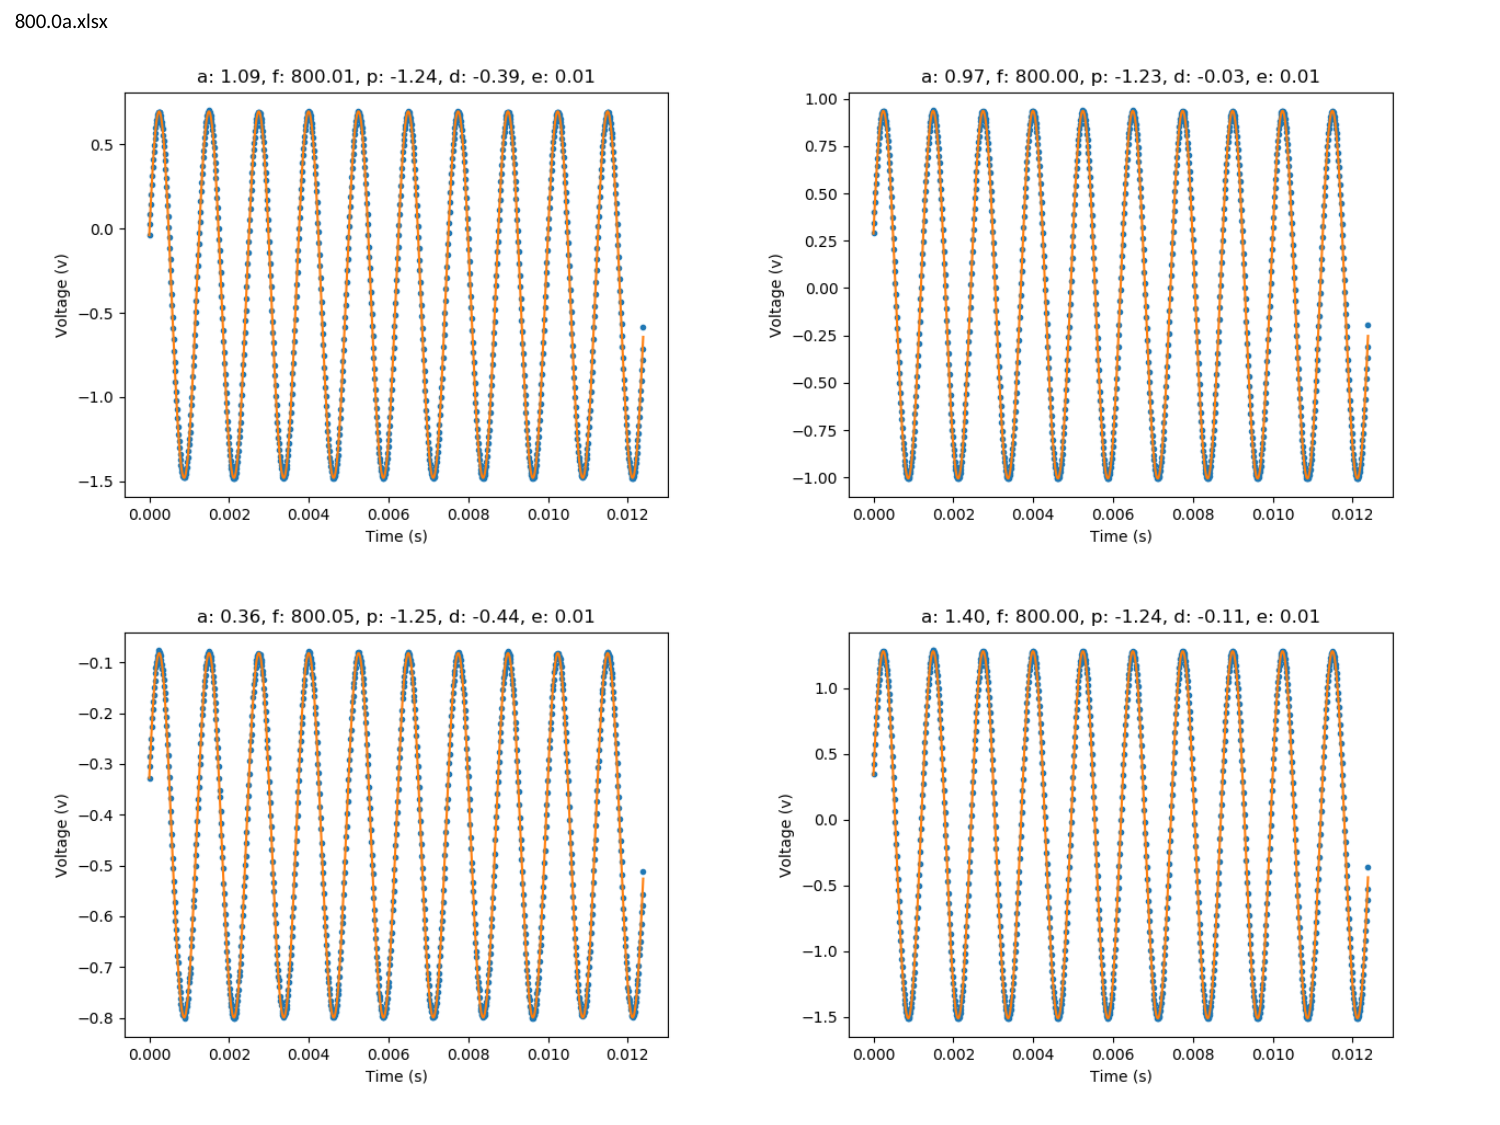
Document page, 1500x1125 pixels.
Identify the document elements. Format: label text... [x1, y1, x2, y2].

picture [37, 29, 739, 556]
picture [761, 569, 1463, 1096]
text_box 800.0a.xlsx [0, 0, 300, 38]
picture [761, 29, 1463, 556]
picture [37, 569, 739, 1096]
